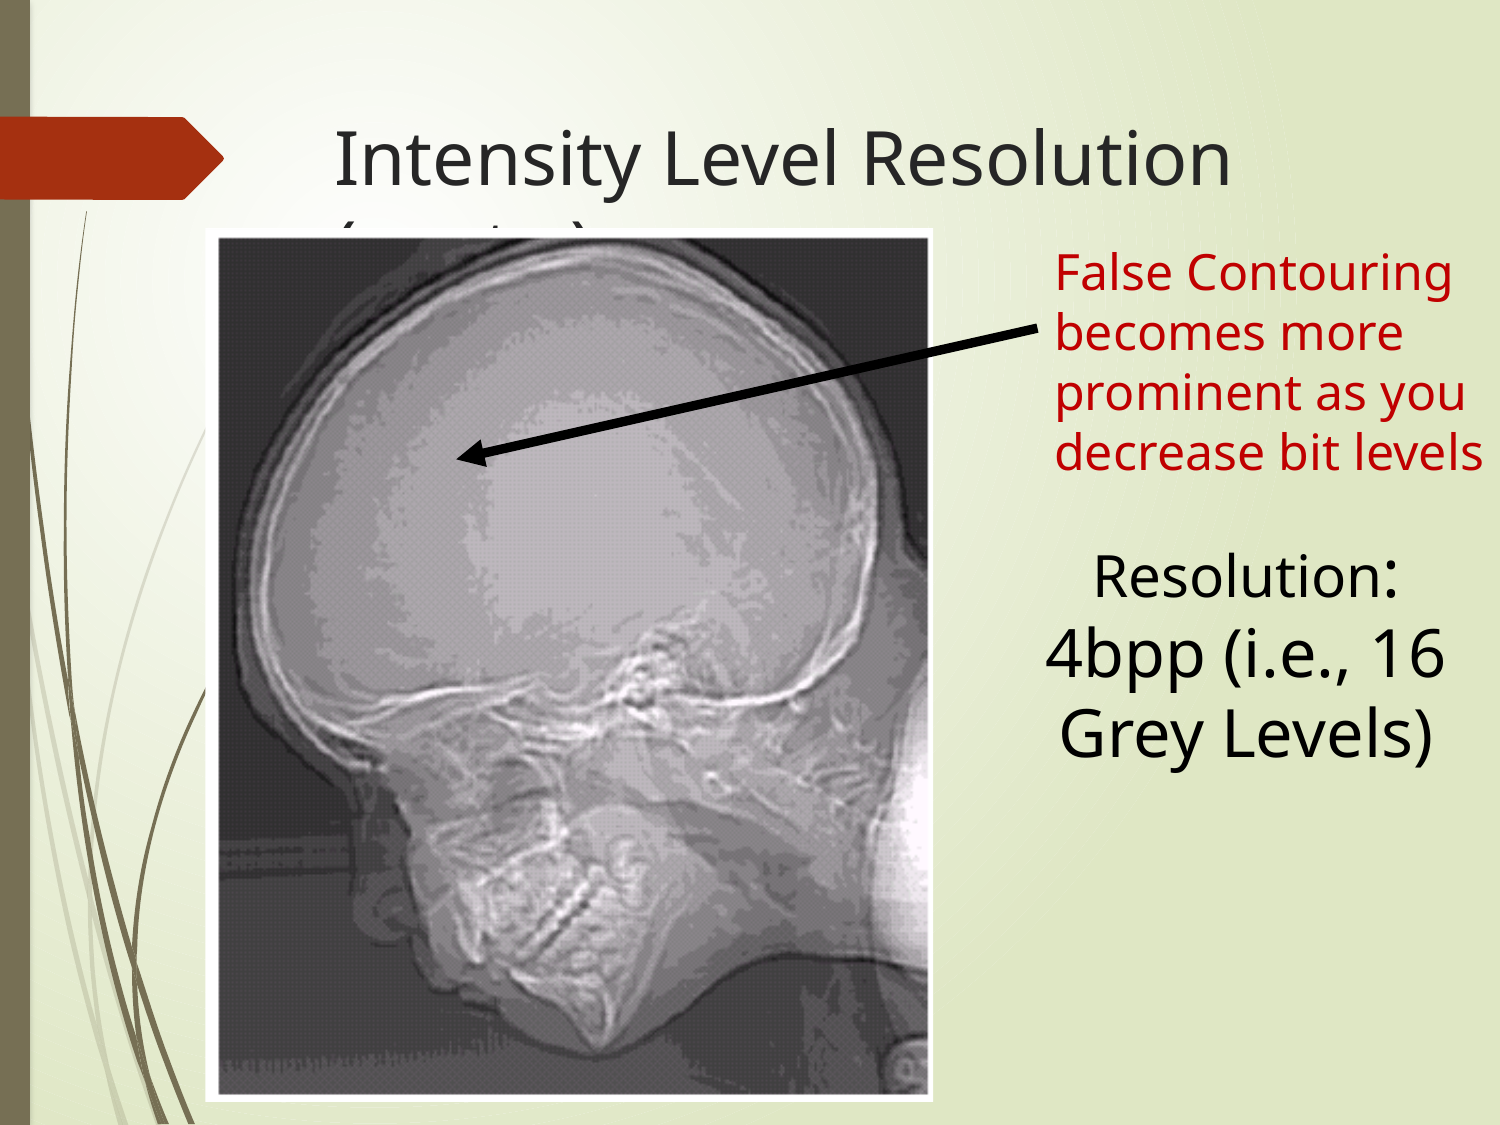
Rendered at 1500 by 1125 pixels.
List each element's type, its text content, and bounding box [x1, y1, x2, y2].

picture [205, 228, 934, 1102]
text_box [455, 327, 1038, 460]
text_box Resolution: 4bpp (i.e., 16 Grey Levels) [992, 523, 1500, 779]
text_box False Contouring becomes more prominent as you decrease bit levels [1039, 233, 1500, 488]
title Intensity Level Resolution (cont…) [319, 102, 1400, 313]
